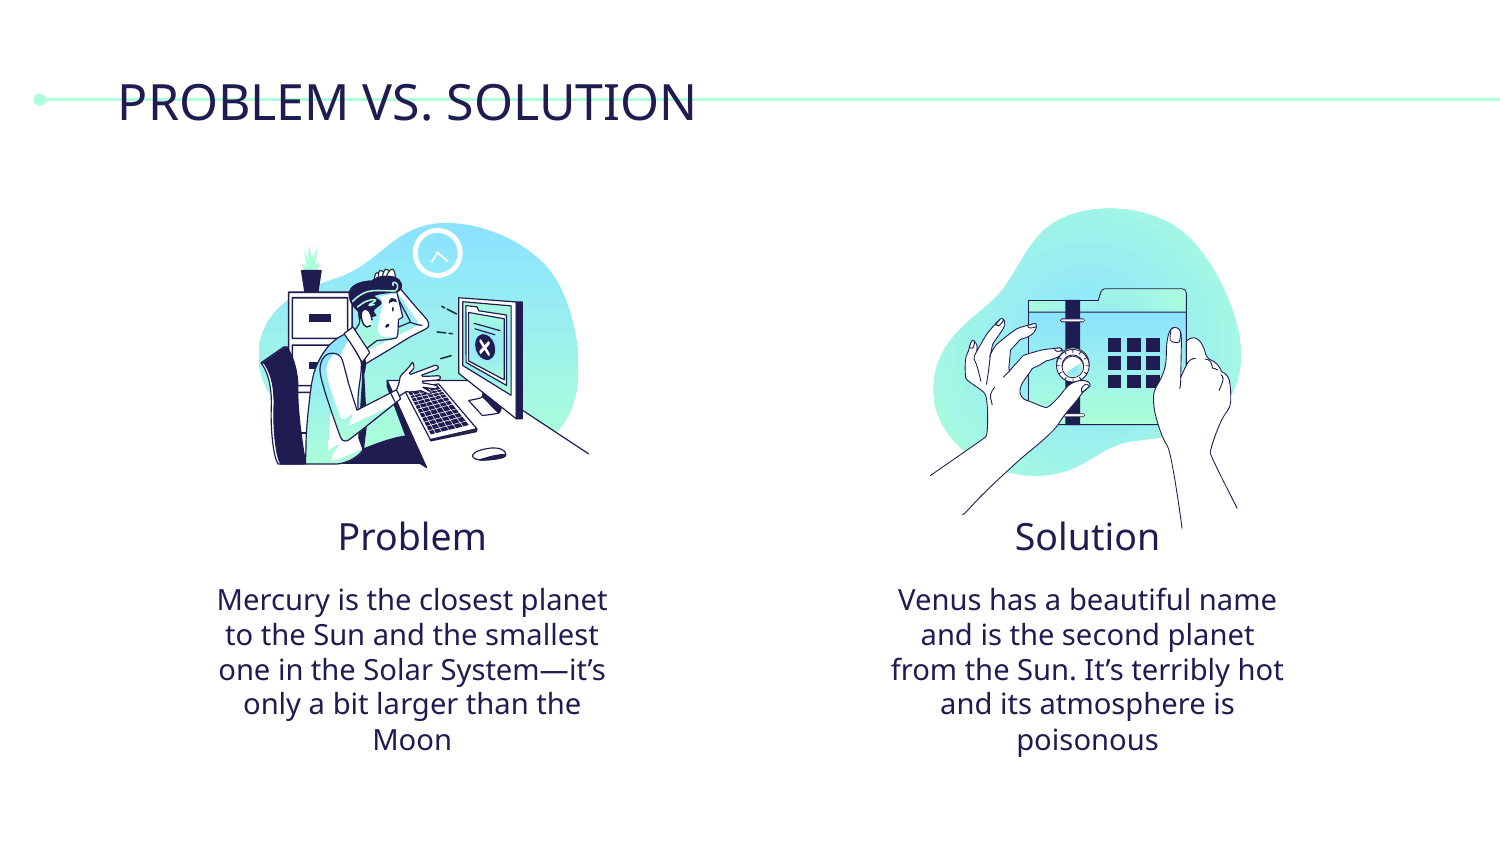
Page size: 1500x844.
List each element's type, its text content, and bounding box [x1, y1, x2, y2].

title Problem [196, 484, 628, 573]
title PROBLEM VS. SOLUTION [102, 55, 1101, 144]
list Venus has a beautiful name and is the second planet from the Sun. It’s terribly hot and its atmosphere is poisonous [872, 573, 1304, 755]
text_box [925, 208, 1250, 529]
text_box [235, 222, 590, 469]
title Solution [872, 484, 1304, 573]
list Mercury is the closest planet to the Sun and the smallest one in the Solar System—it’s only a bit larger than the Moon [196, 573, 628, 755]
